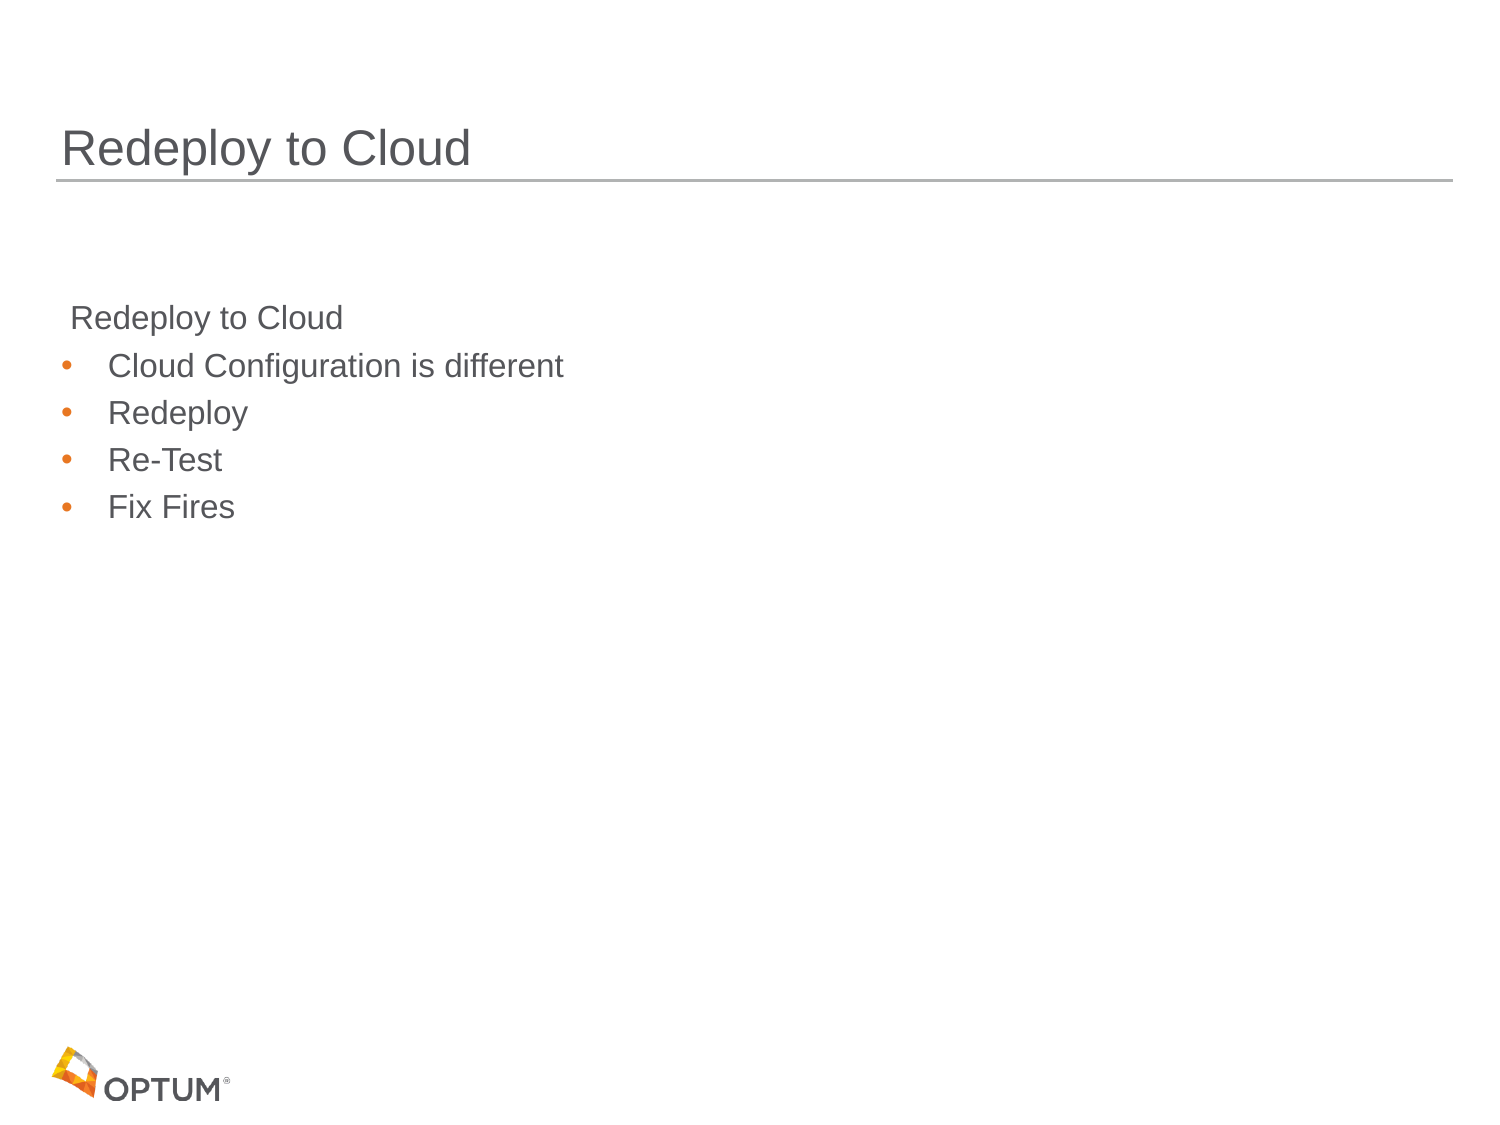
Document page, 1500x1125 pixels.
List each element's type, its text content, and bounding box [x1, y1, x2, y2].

list Redeploy to Cloud Cloud Configuration is different Redeploy Re-Test Fix Fires [60, 299, 1454, 968]
picture [50, 1044, 231, 1101]
title Redeploy to Cloud [60, 0, 1454, 177]
